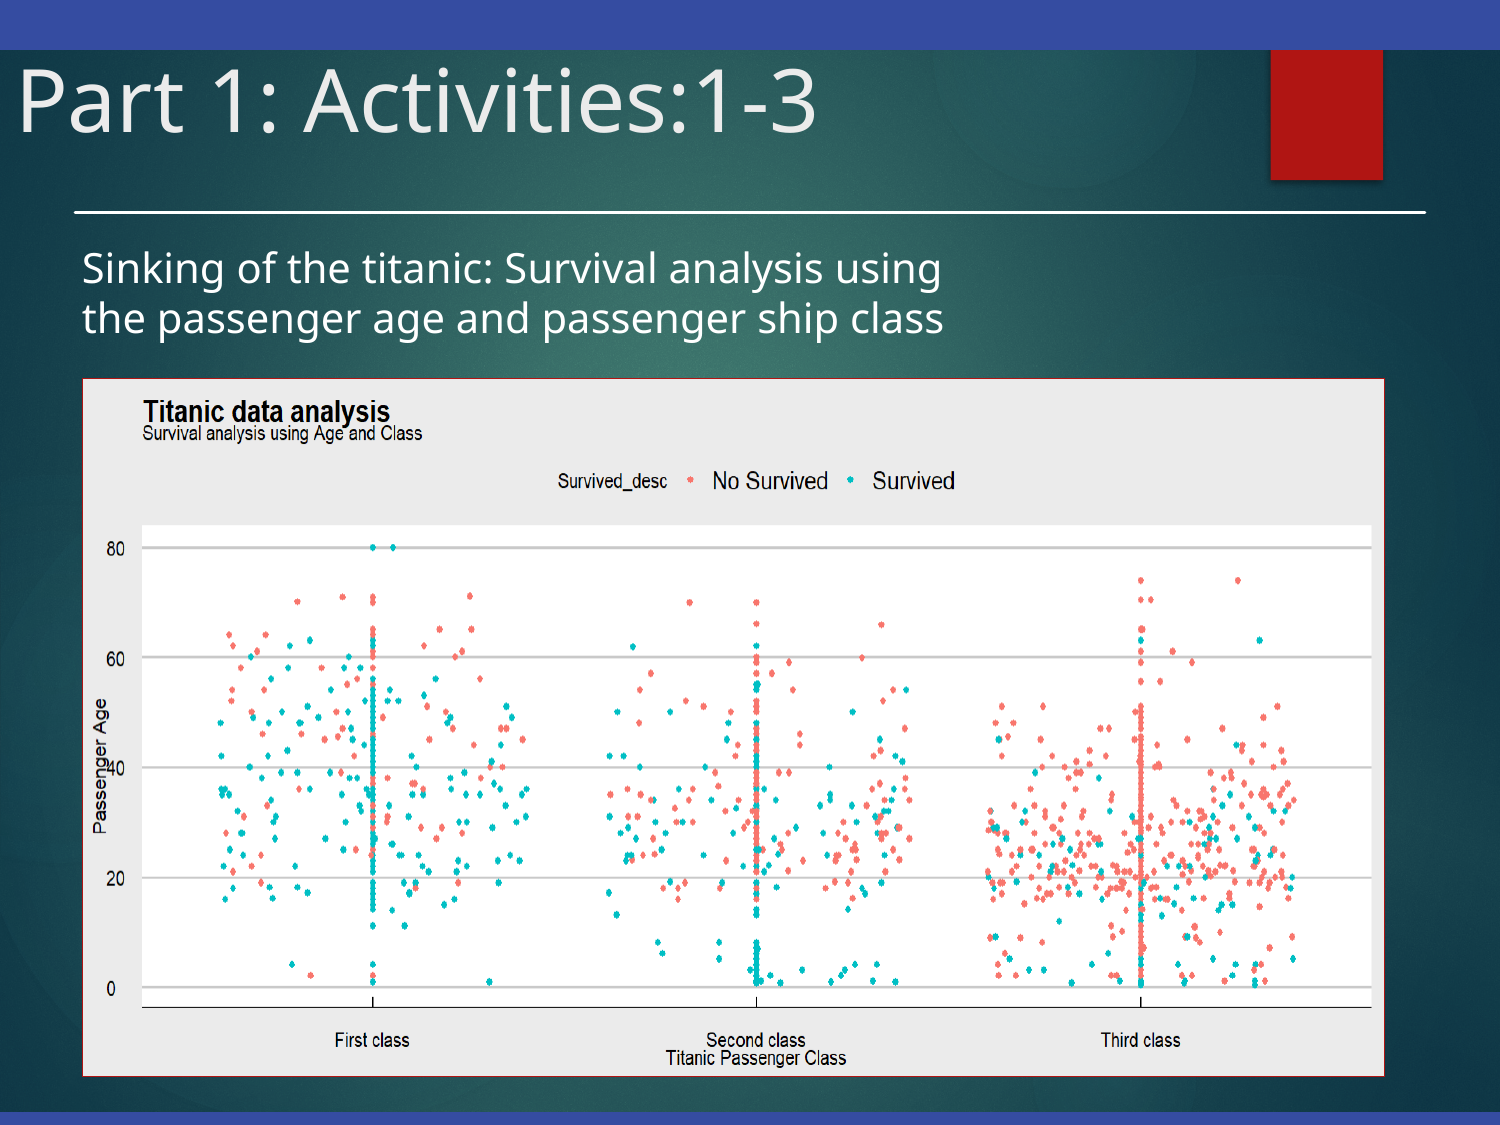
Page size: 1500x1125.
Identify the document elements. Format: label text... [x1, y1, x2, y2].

text_box Sinking of the titanic: Survival analysis using the passenger age and passenger ship class [67, 234, 1022, 349]
picture [82, 377, 1385, 1078]
title Part 1: Activities:1-3 [0, 37, 1500, 225]
